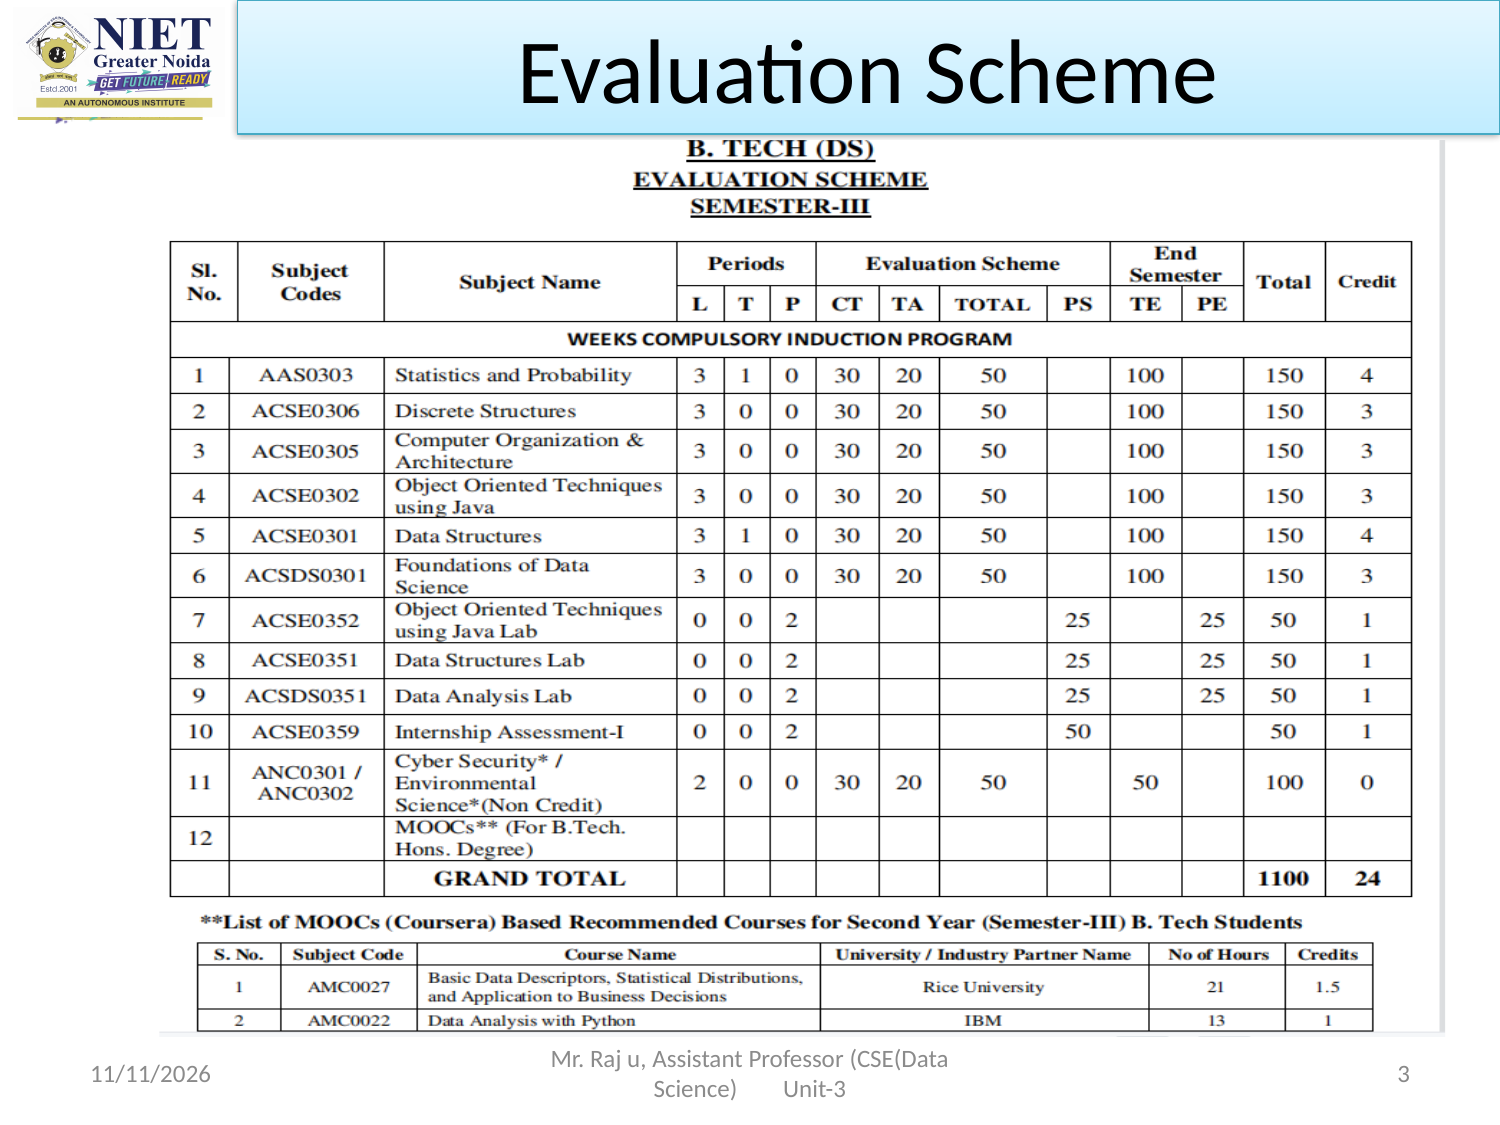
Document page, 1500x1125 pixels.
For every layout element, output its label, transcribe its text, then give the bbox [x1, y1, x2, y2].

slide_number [75, 1042, 425, 1103]
slide_number 3 [1074, 1046, 1425, 1103]
picture [0, 0, 238, 135]
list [159, 140, 1446, 1037]
title Evaluation Scheme [238, 0, 1500, 135]
footer Mr. Raj u, Assistant Professor (CSE(Data Science) Unit-3 [512, 1046, 988, 1103]
